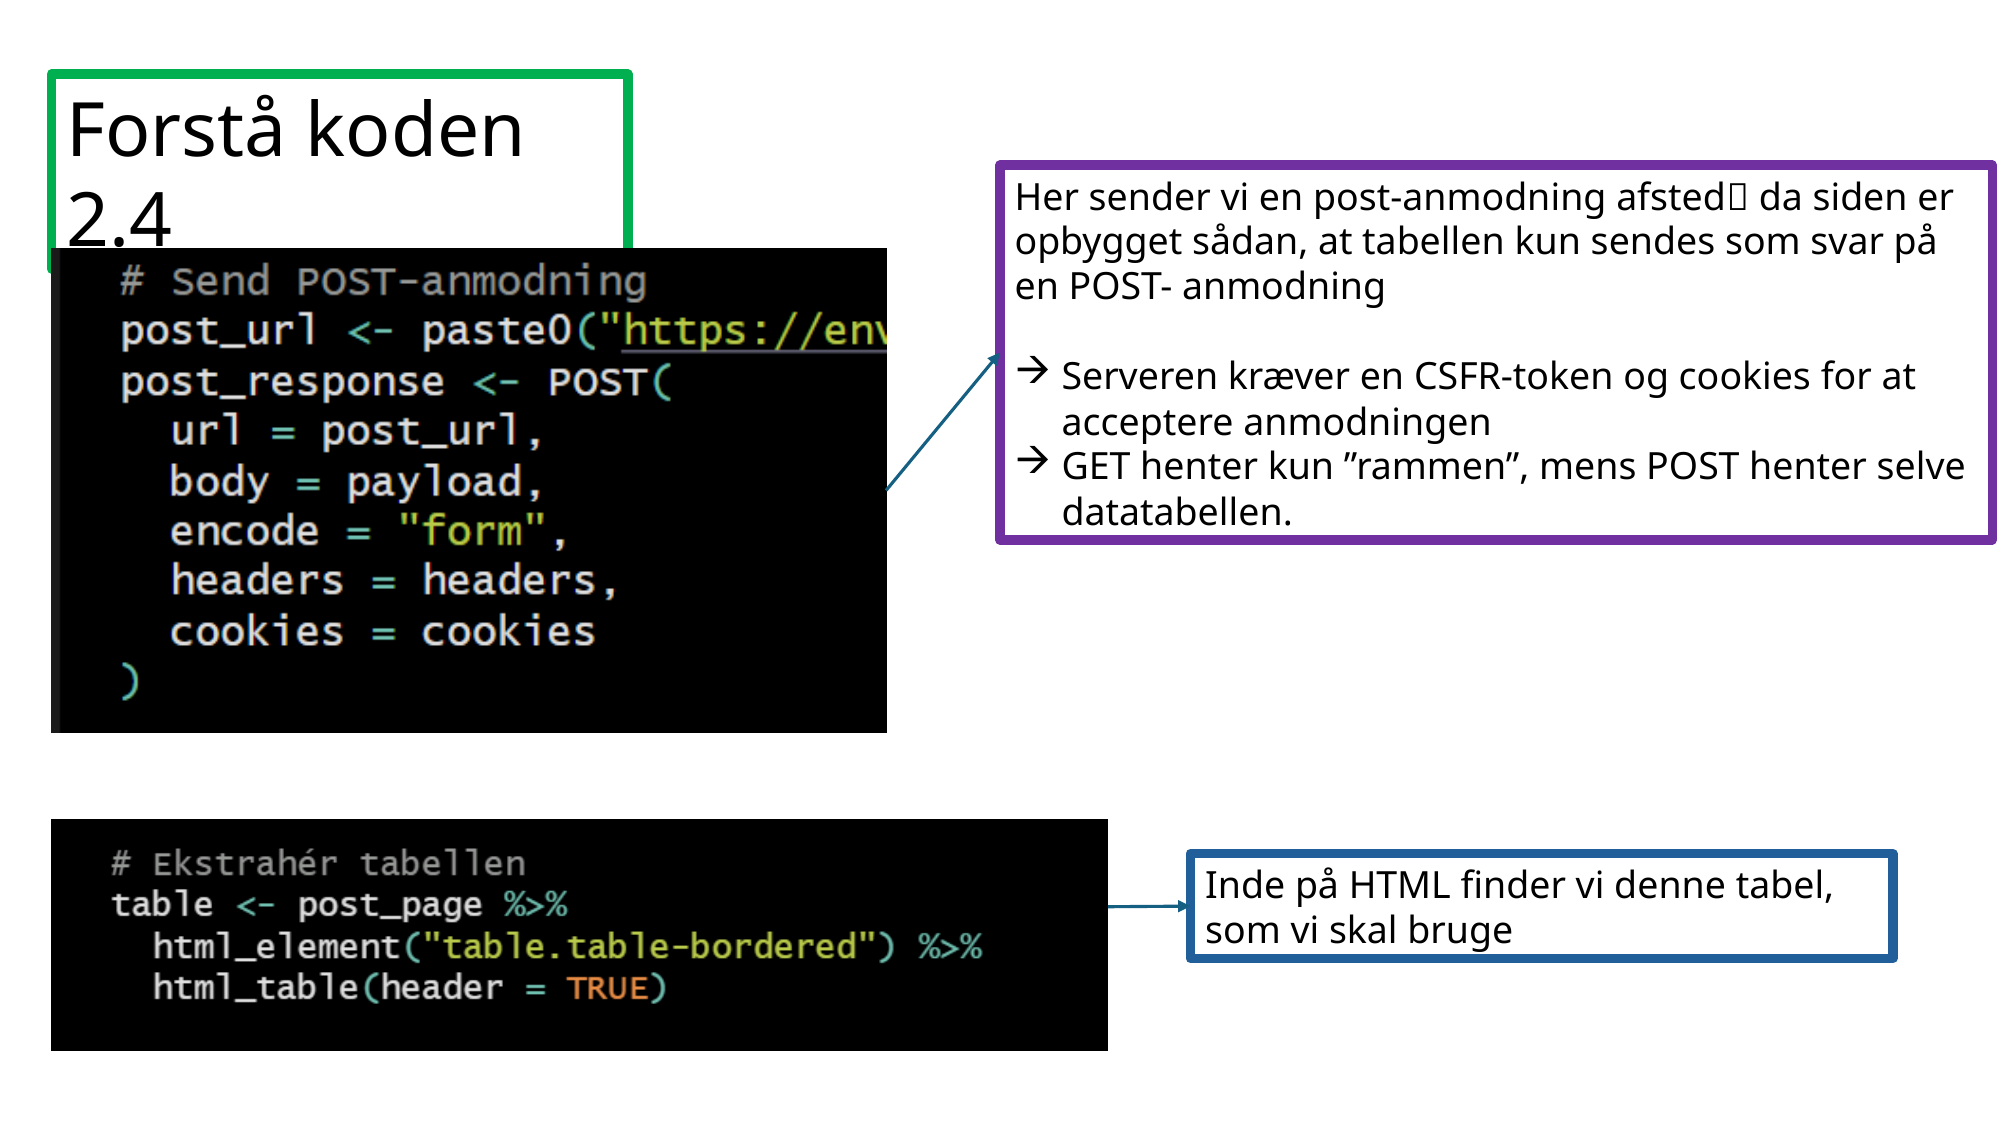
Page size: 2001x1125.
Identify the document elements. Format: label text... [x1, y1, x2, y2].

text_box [885, 353, 1001, 491]
text_box Her sender vi en post-anmodning afsted da siden er opbygget sådan, at tabellen kun sendes som svar på en POST- anmodning Serveren kræver en CSFR-token og cookies for at acceptere anmodningen GET henter kun ”rammen”, mens POST henter selve datatabellen. [999, 165, 1993, 540]
text_box Inde på HTML finder vi denne tabel, som vi skal bruge [1190, 853, 1893, 959]
picture [51, 818, 1109, 1052]
picture [51, 247, 887, 734]
text_box Forstå koden 2.4 [51, 74, 628, 247]
